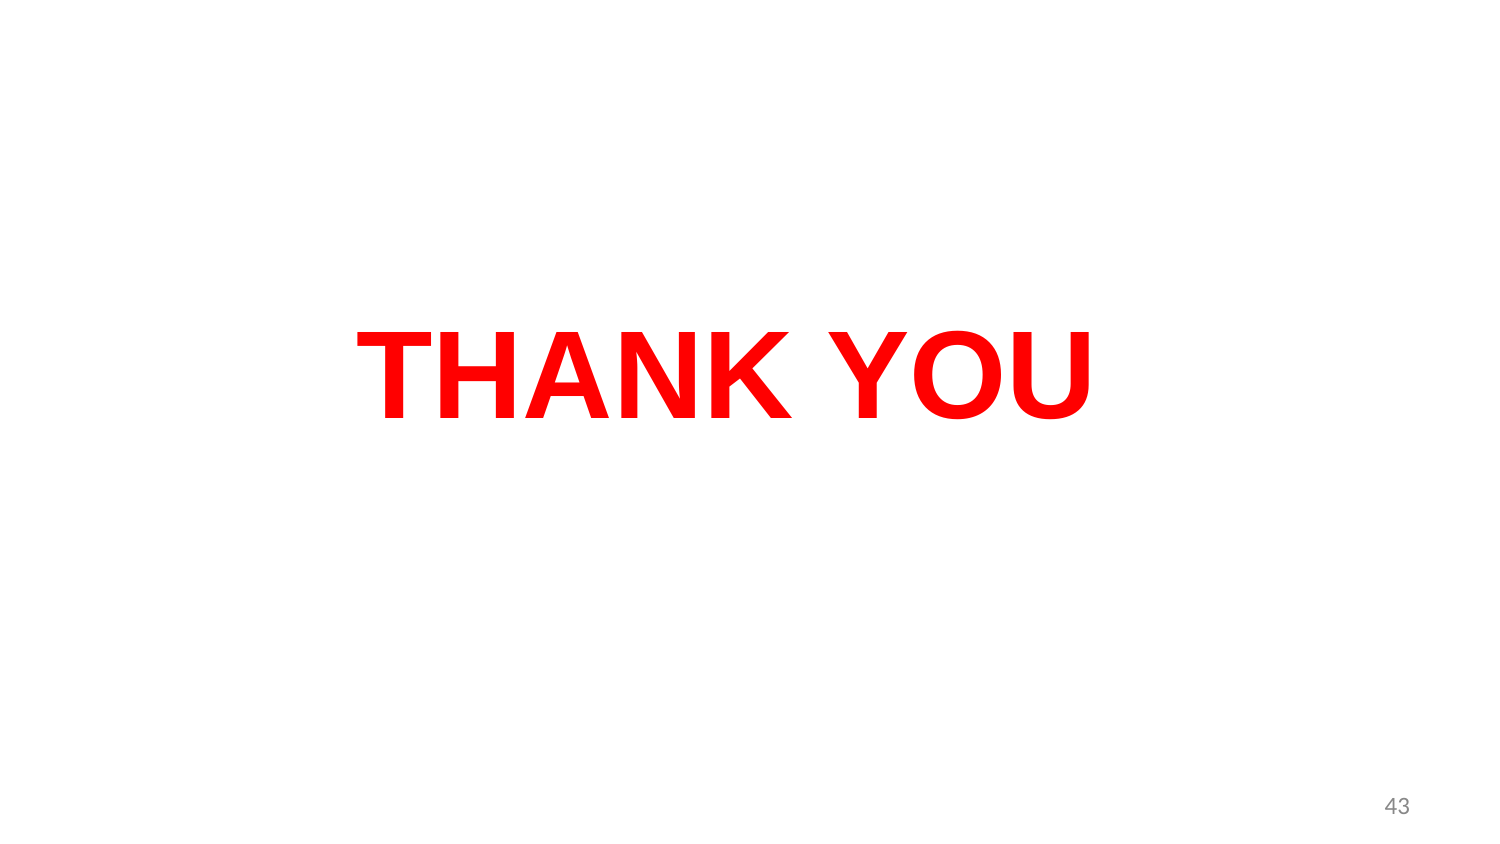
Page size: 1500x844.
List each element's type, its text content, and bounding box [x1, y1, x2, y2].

slide_number 43 [1074, 782, 1425, 827]
text_box THANK YOU [296, 285, 1157, 451]
